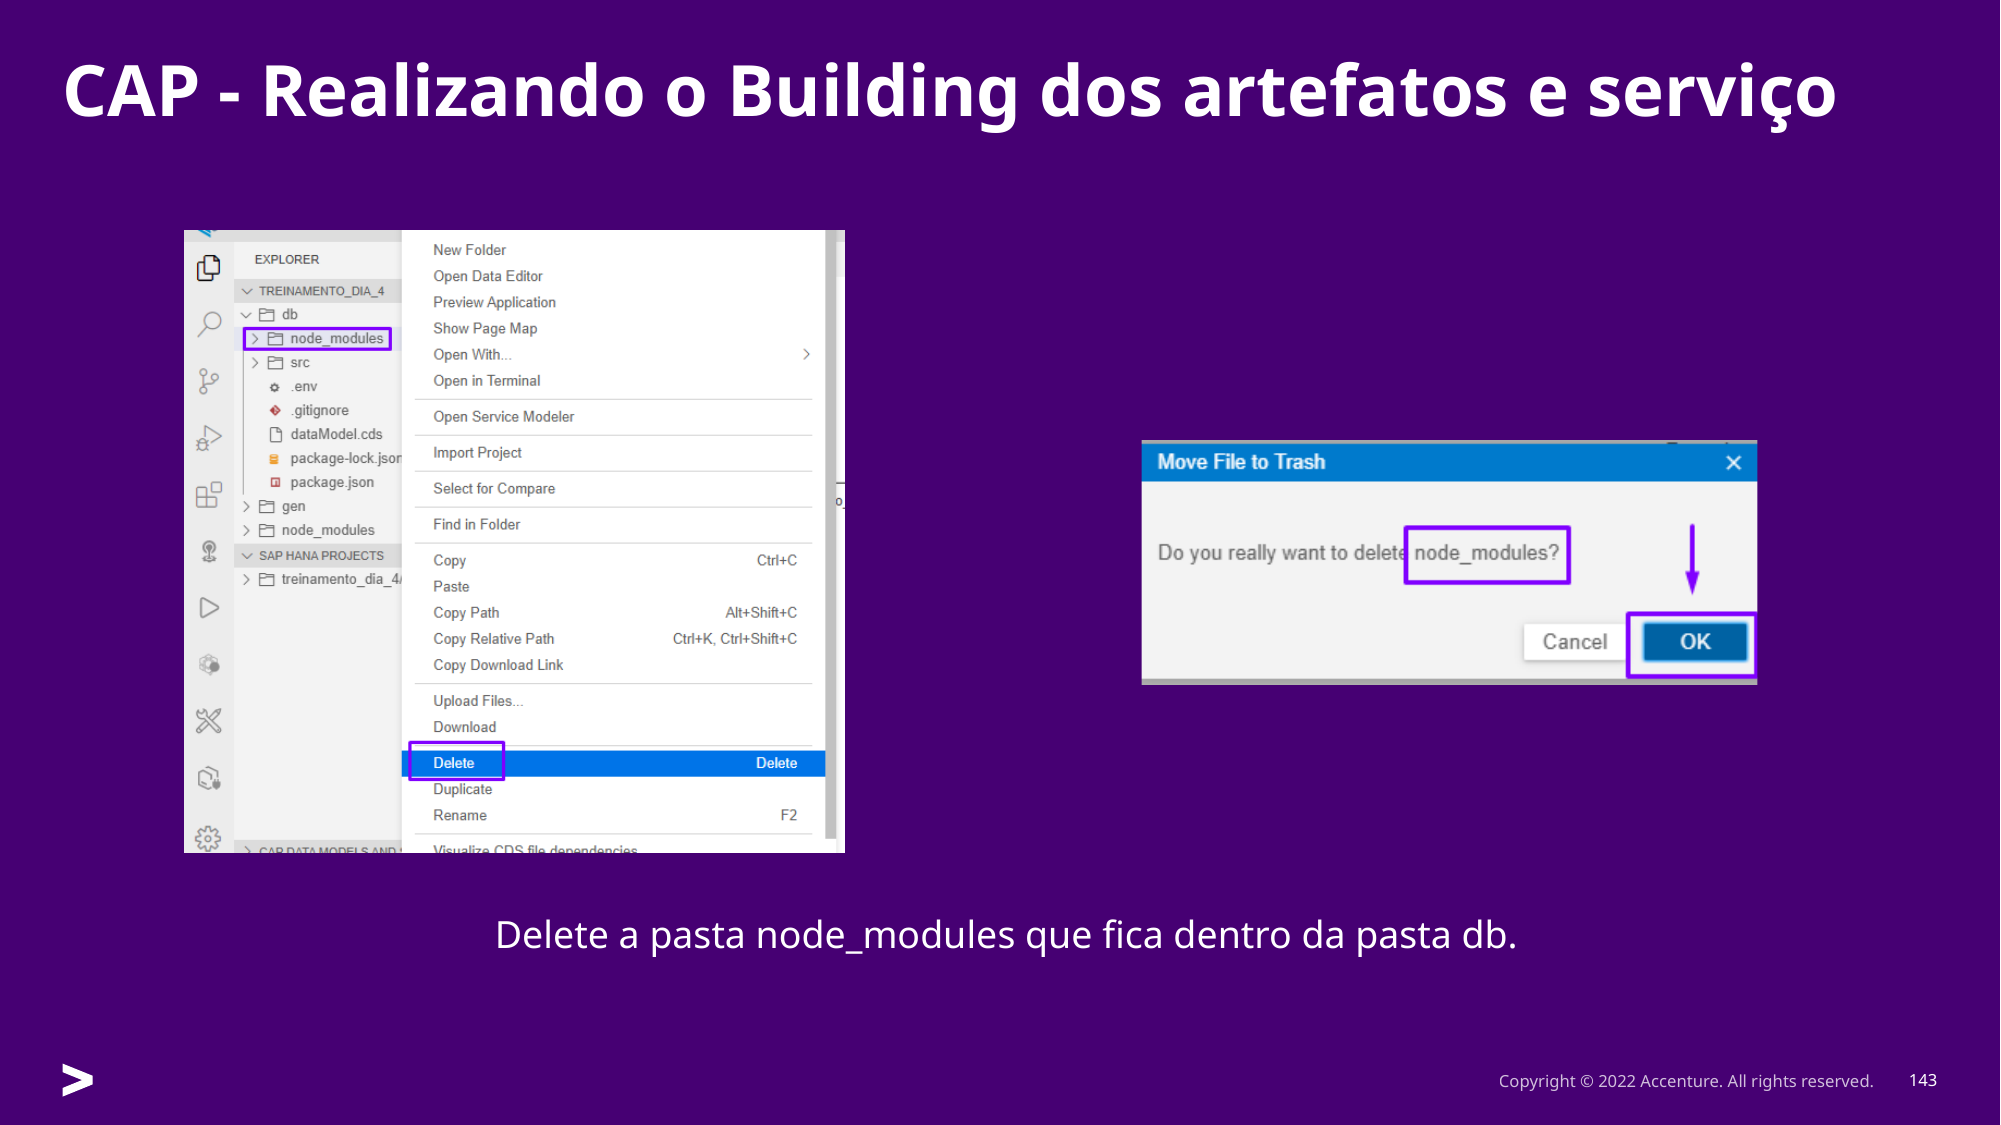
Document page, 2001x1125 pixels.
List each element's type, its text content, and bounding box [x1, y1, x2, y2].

picture [1141, 440, 1758, 685]
text_box Delete a pasta node_modules que fica dentro da pasta db. [345, 910, 1668, 992]
slide_number 143 [1883, 1064, 1938, 1098]
picture [184, 230, 845, 853]
footer Copyright © 2022 Accenture. All rights reserved. [1200, 1064, 1875, 1097]
title CAP - Realizando o Building dos artefatos e serviço [62, 62, 1938, 225]
